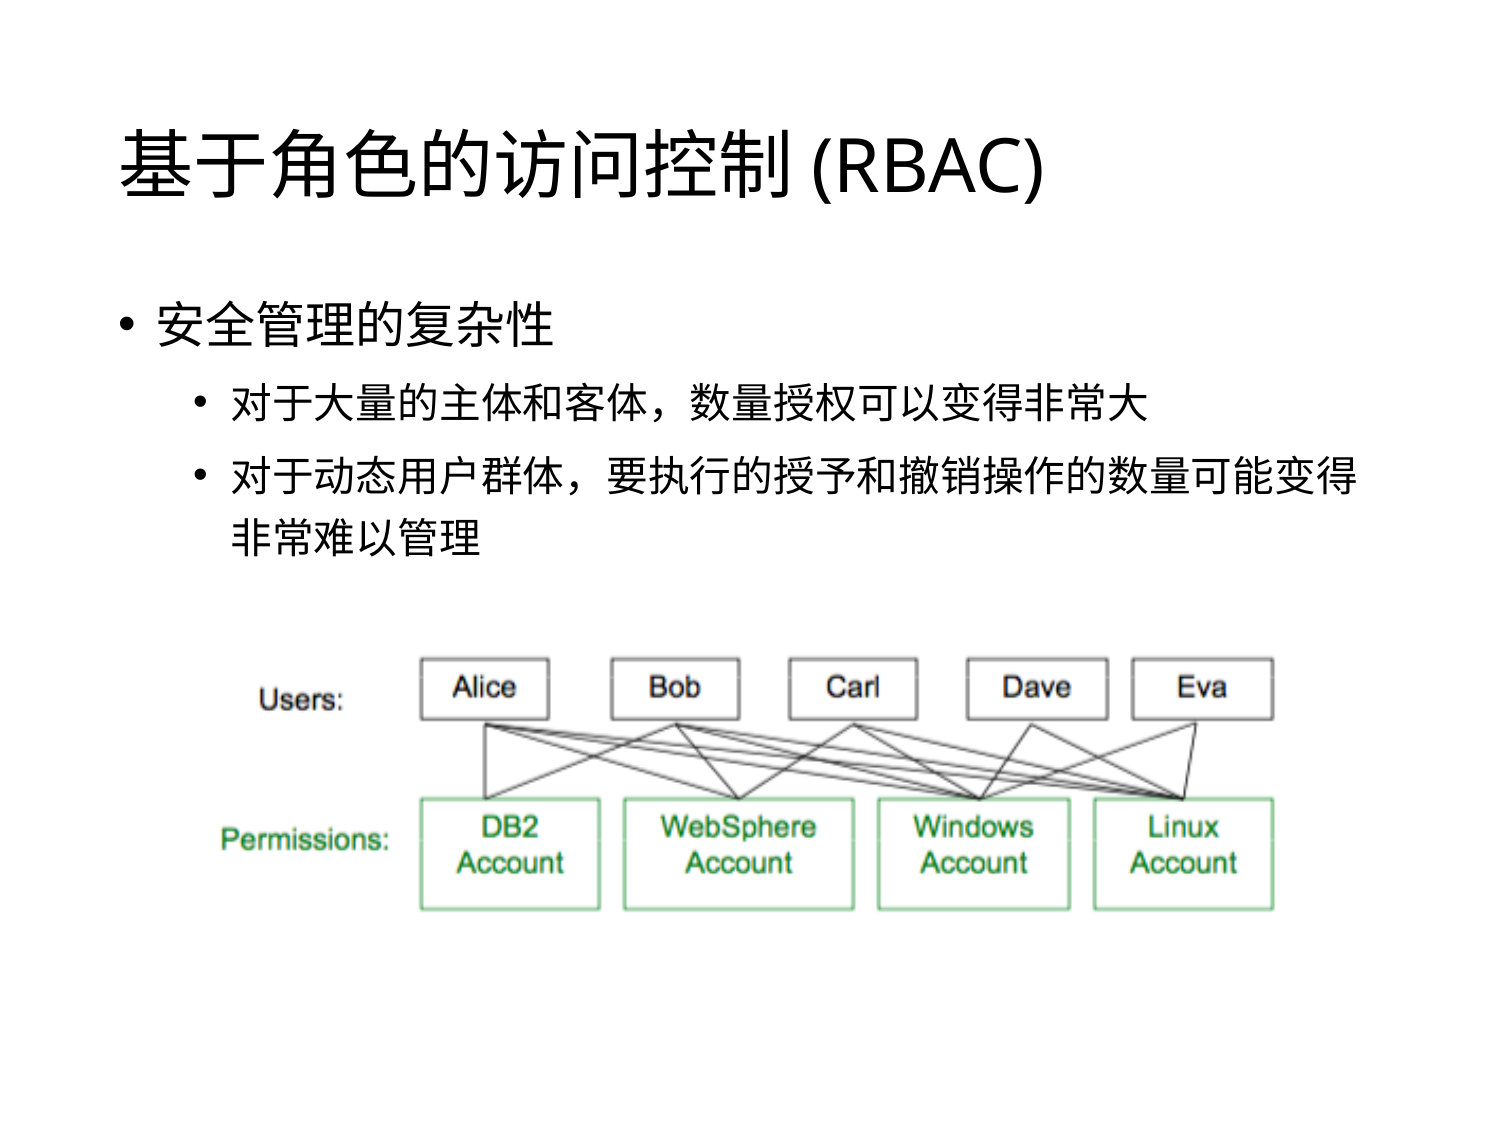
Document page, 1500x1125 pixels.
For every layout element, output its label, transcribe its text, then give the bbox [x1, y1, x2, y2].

picture [191, 641, 1309, 945]
title 基于角色的访问控制(RBAC) [103, 59, 1397, 270]
list 安全管理的复杂性 对于大量的主体和客体，数量授权可以变得非常大 对于动态用户群体，要执行的授予和撤销操作的数量可能变得非常难以管理 [103, 270, 1397, 1012]
